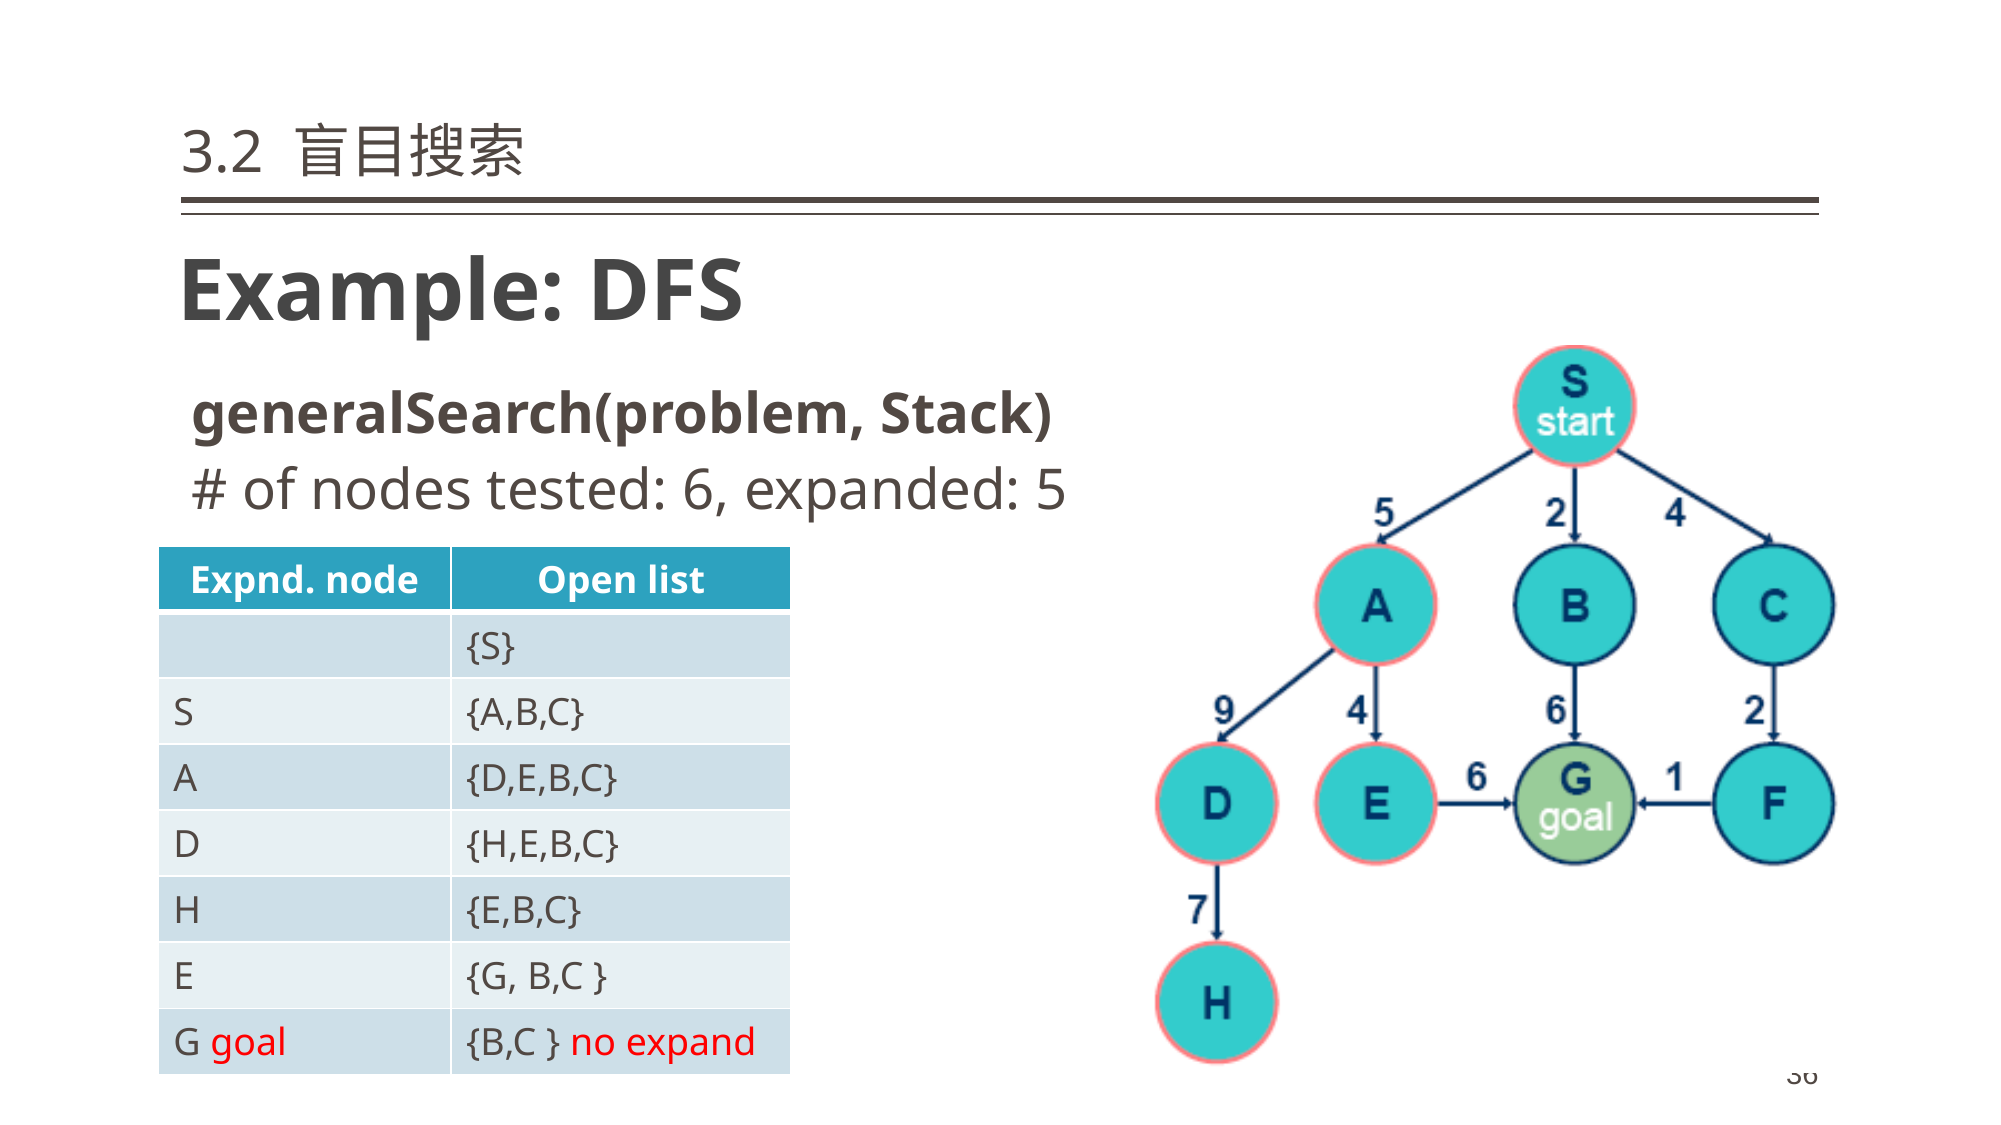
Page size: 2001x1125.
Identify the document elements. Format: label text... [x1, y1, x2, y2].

table_cell A [159, 745, 450, 809]
table_cell E [159, 943, 450, 1008]
table_cell S [159, 679, 450, 743]
table_cell {H,E,B,C} [452, 811, 790, 875]
text_box Example: DFS [162, 192, 1513, 380]
table_cell {S} [452, 615, 790, 677]
table_cell {G, B,C } [452, 943, 790, 1008]
picture [1138, 345, 1842, 1073]
table_cell D [159, 811, 450, 875]
table_cell [159, 615, 450, 677]
table_header Open list [452, 547, 790, 609]
table_cell {A,B,C} [452, 679, 790, 743]
table_header Expnd. node [159, 547, 450, 609]
slide_number 36 [1518, 1080, 1819, 1103]
table_cell H [159, 877, 450, 941]
table_cell {D,E,B,C} [452, 745, 790, 809]
table_cell {E,B,C} [452, 877, 790, 941]
table_cell {B,C } no expand [452, 1009, 790, 1074]
table_cell G goal [159, 1009, 450, 1074]
title 3.2 盲目搜索 [181, 12, 1819, 193]
text_box generalSearch(problem, Stack) # of nodes tested: 6, expanded: 5 [158, 370, 1132, 549]
